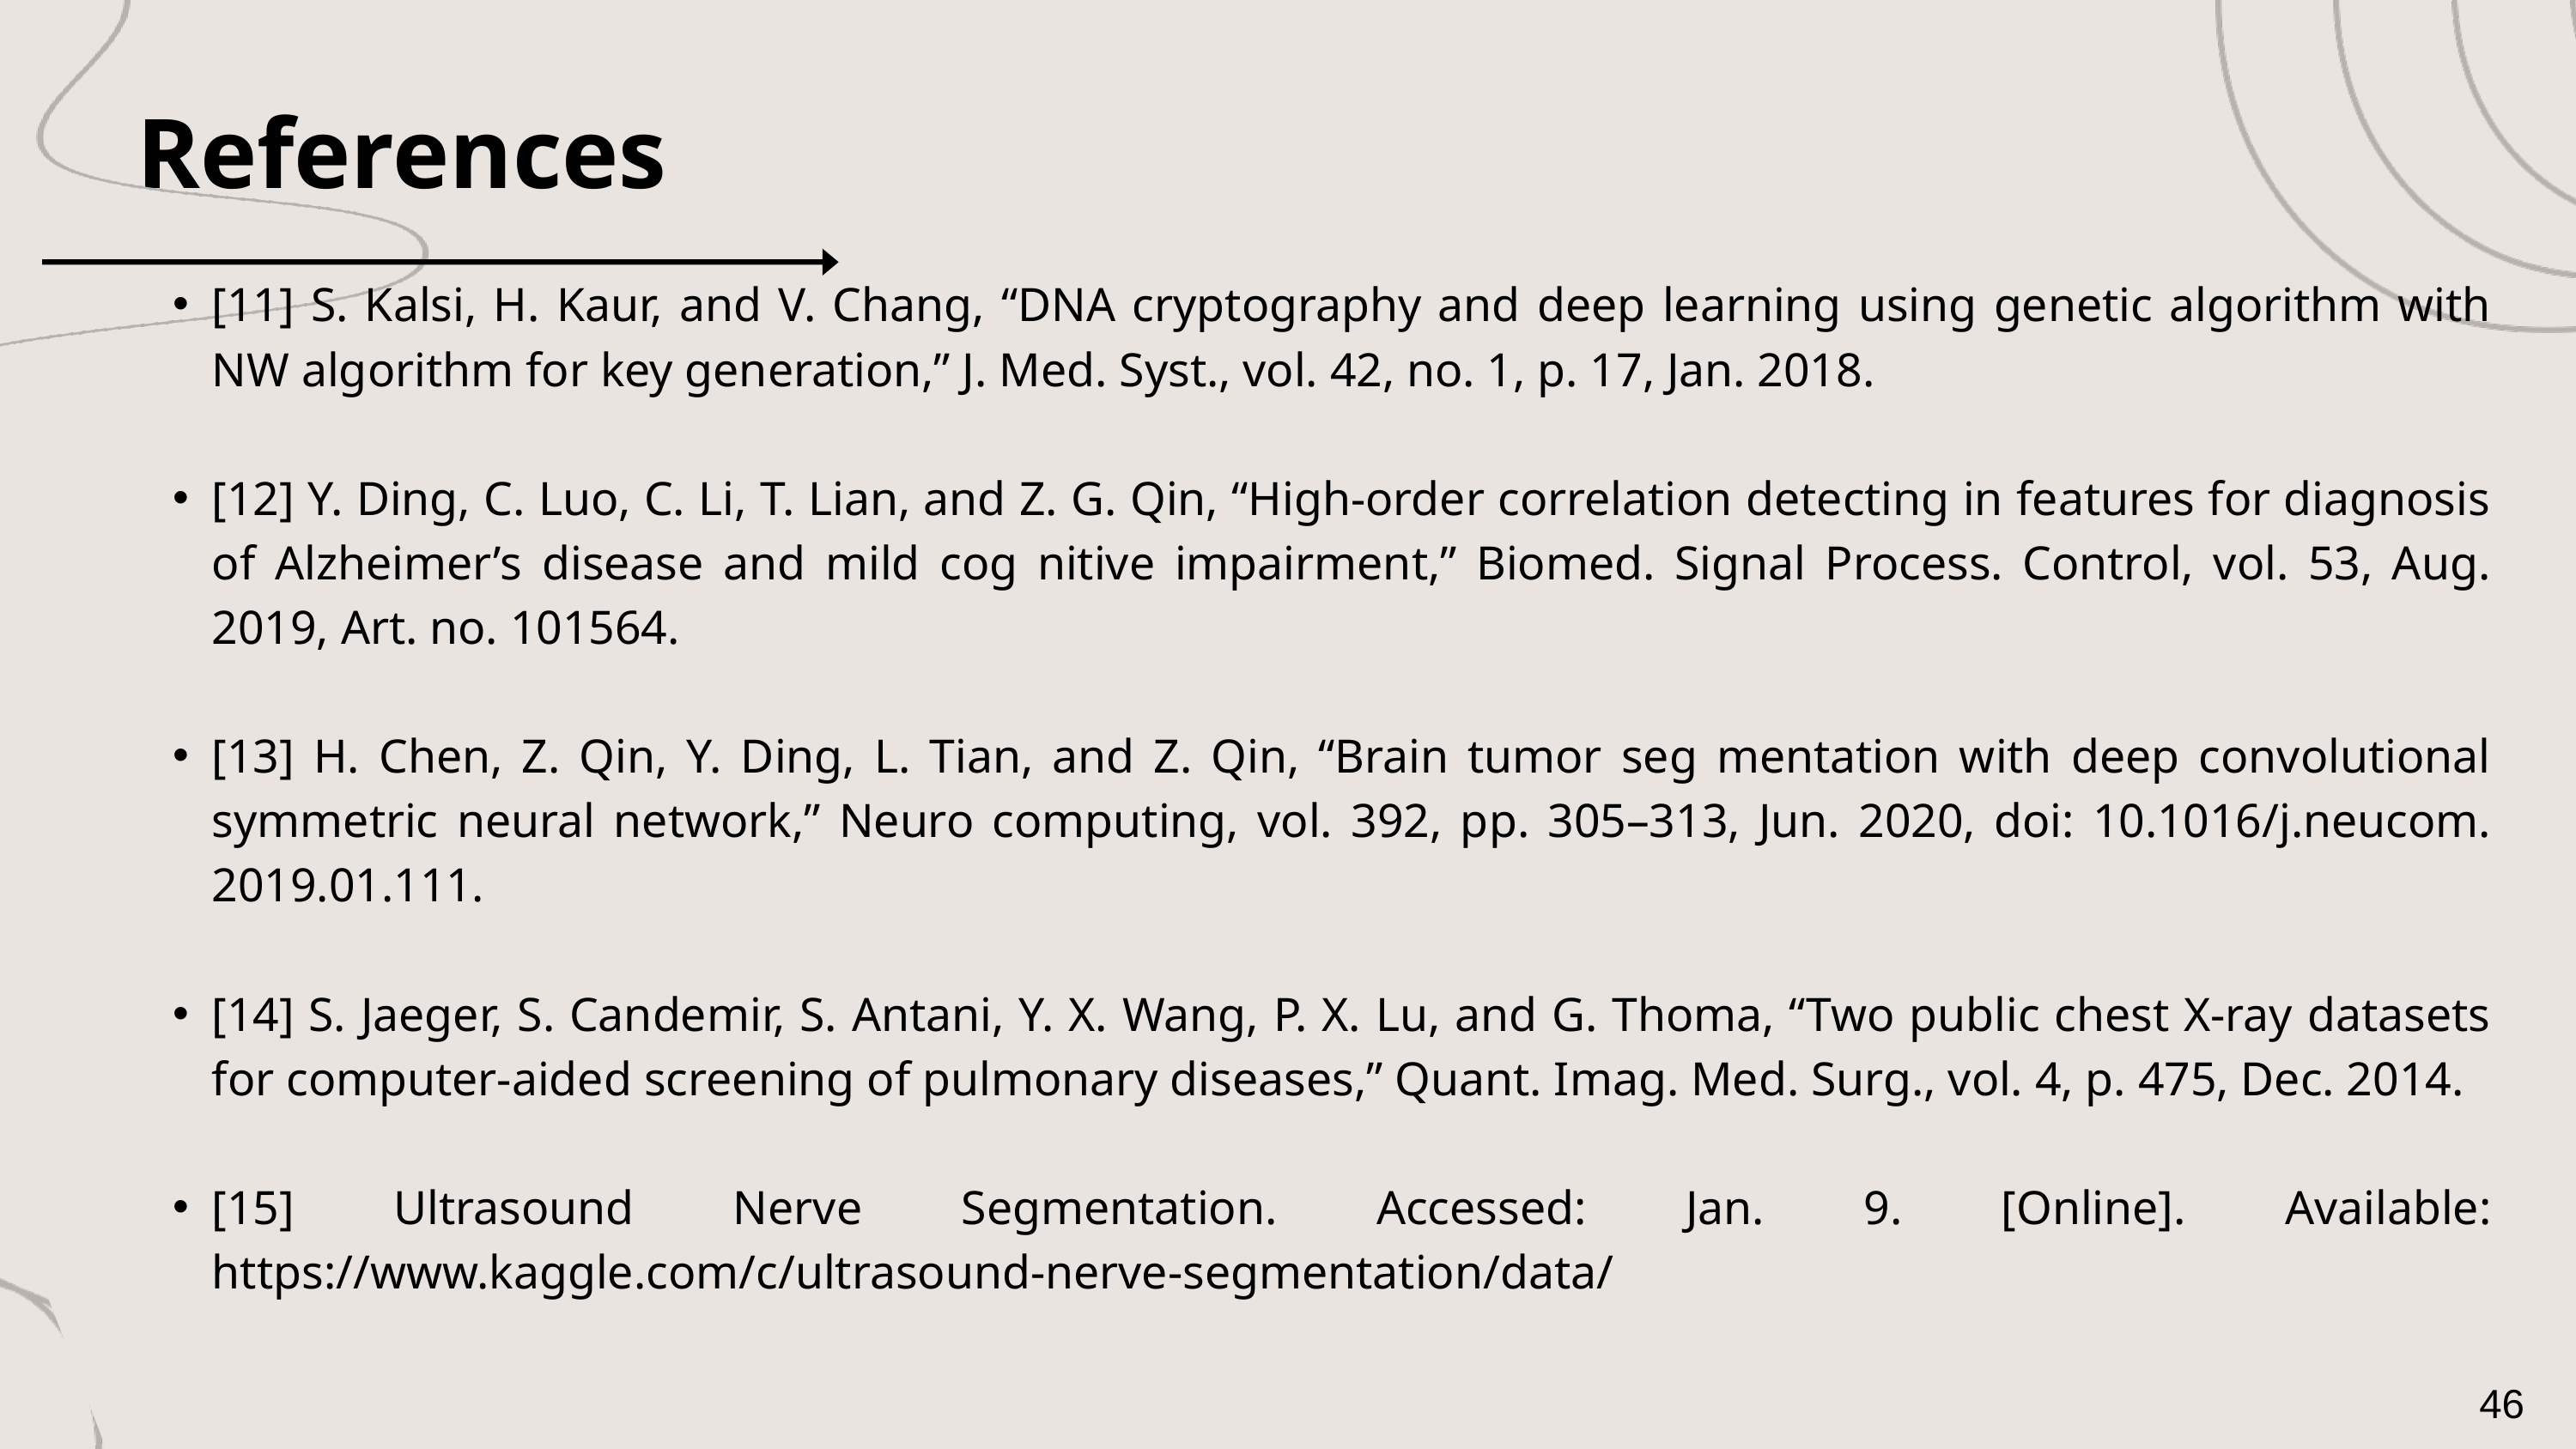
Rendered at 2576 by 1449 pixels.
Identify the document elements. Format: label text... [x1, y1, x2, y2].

text_box 46 [2479, 1369, 2525, 1427]
text_box [11] S. Kalsi, H. Kaur, and V. Chang, “DNA cryptography and deep learning using genetic algorithm with NW algorithm for key generation,” J. Med. Syst., vol. 42, no. 1, p. 17, Jan. 2018. [12] Y. Ding, C. Luo, C. Li, T. Lian, and Z. G. Qin, “High-order correlation detecting in features for diagnosis of Alzheimer’s disease and mild cog nitive impairment,” Biomed. Signal Process. Control, vol. 53, Aug. 2019, Art. no. 101564. [13] H. Chen, Z. Qin, Y. Ding, L. Tian, and Z. Qin, “Brain tumor seg mentation with deep convolutional symmetric neural network,” Neuro computing, vol. 392, pp. 305–313, Jun. 2020, doi: 10.1016/j.neucom. 2019.01.111. [14] S. Jaeger, S. Candemir, S. Antani, Y. X. Wang, P. X. Lu, and G. Thoma, “Two public chest X-ray datasets for computer-aided screening of pulmonary diseases,” Quant. Imag. Med. Surg., vol. 4, p. 475, Dec. 2014. [15] Ultrasound Nerve Segmentation. Accessed: Jan. 9. [Online]. Available: https://www.kaggle.com/c/ultrasound-nerve-segmentation/data/ [133, 266, 2492, 1363]
text_box [42, 252, 839, 266]
text_box [0, 1173, 106, 1449]
text_box References [424, 111, 1288, 208]
text_box [0, 0, 432, 382]
text_box [2212, 0, 2576, 333]
